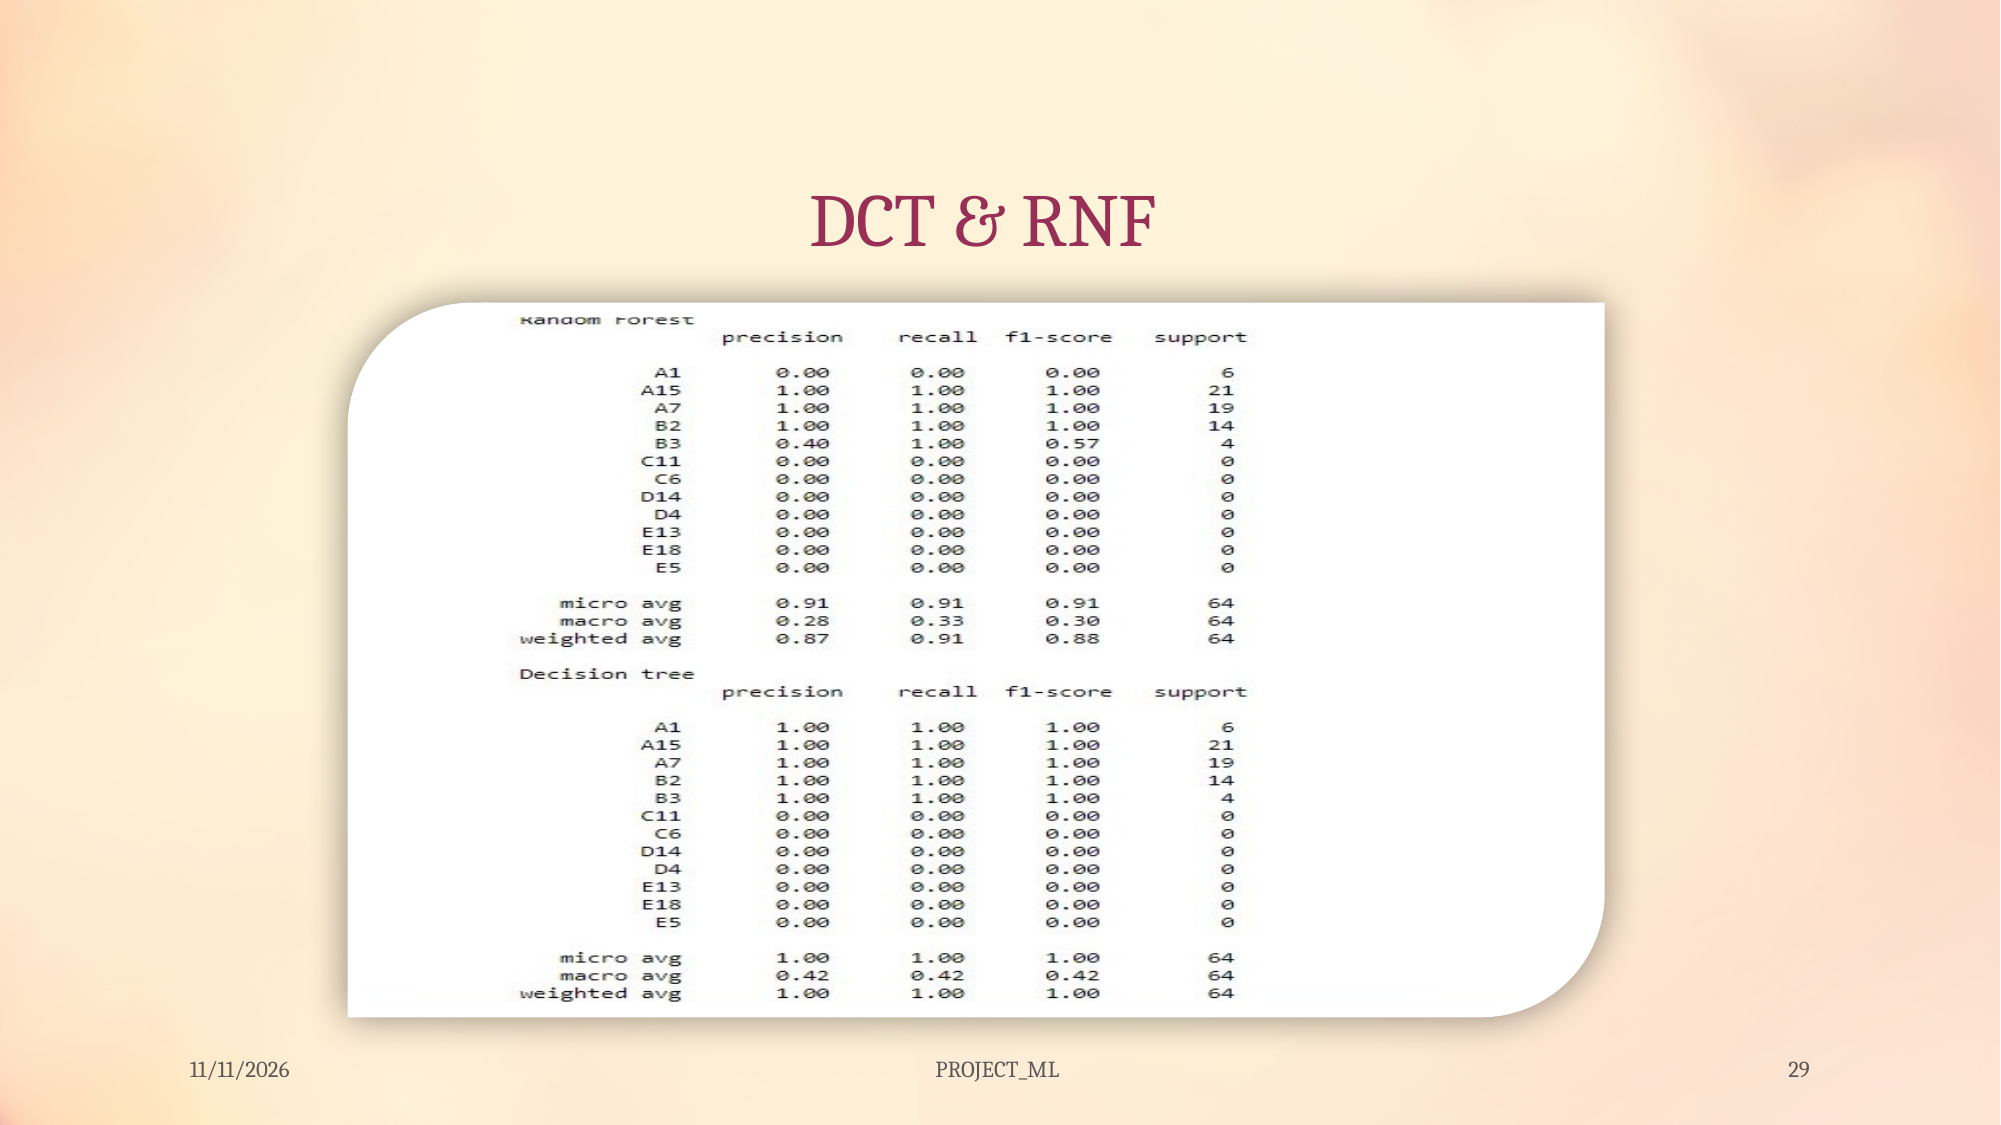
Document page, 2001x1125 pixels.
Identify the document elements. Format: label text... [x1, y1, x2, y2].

footer PROJECT_ML [397, 1050, 1598, 1088]
title DCT & RNF [174, 75, 1825, 271]
picture [0, 0, 2001, 1125]
slide_number 29 [1644, 1050, 1825, 1088]
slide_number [174, 1050, 355, 1088]
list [354, 310, 1598, 1010]
